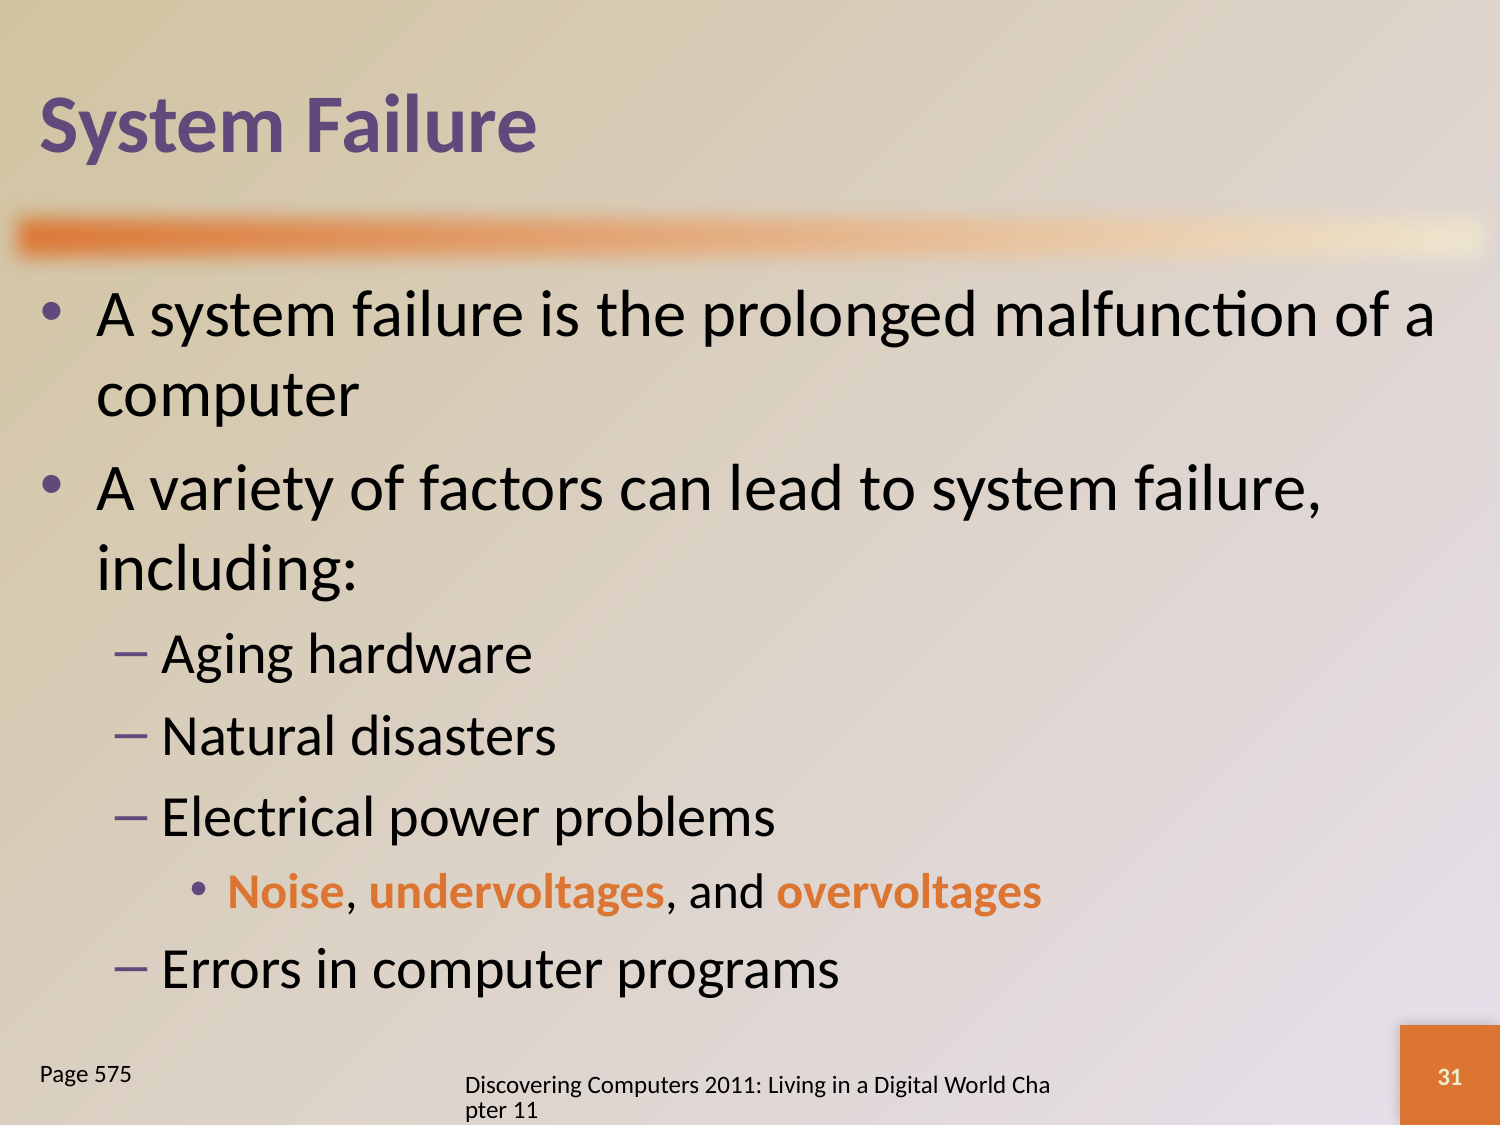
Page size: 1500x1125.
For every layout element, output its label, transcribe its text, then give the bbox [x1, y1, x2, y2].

list Page 575 [24, 1050, 300, 1125]
list A system failure is the prolonged malfunction of a computer A variety of factors can lead to system failure, including: Aging hardware Natural disasters Electrical power problems Noise, undervoltages, and overvoltages Errors in computer programs [24, 262, 1475, 1025]
slide_number 31 [1400, 1025, 1500, 1125]
footer Discovering Computers 2011: Living in a Digital World Chapter 11 [450, 1042, 1075, 1125]
title System Failure [24, 24, 1475, 213]
